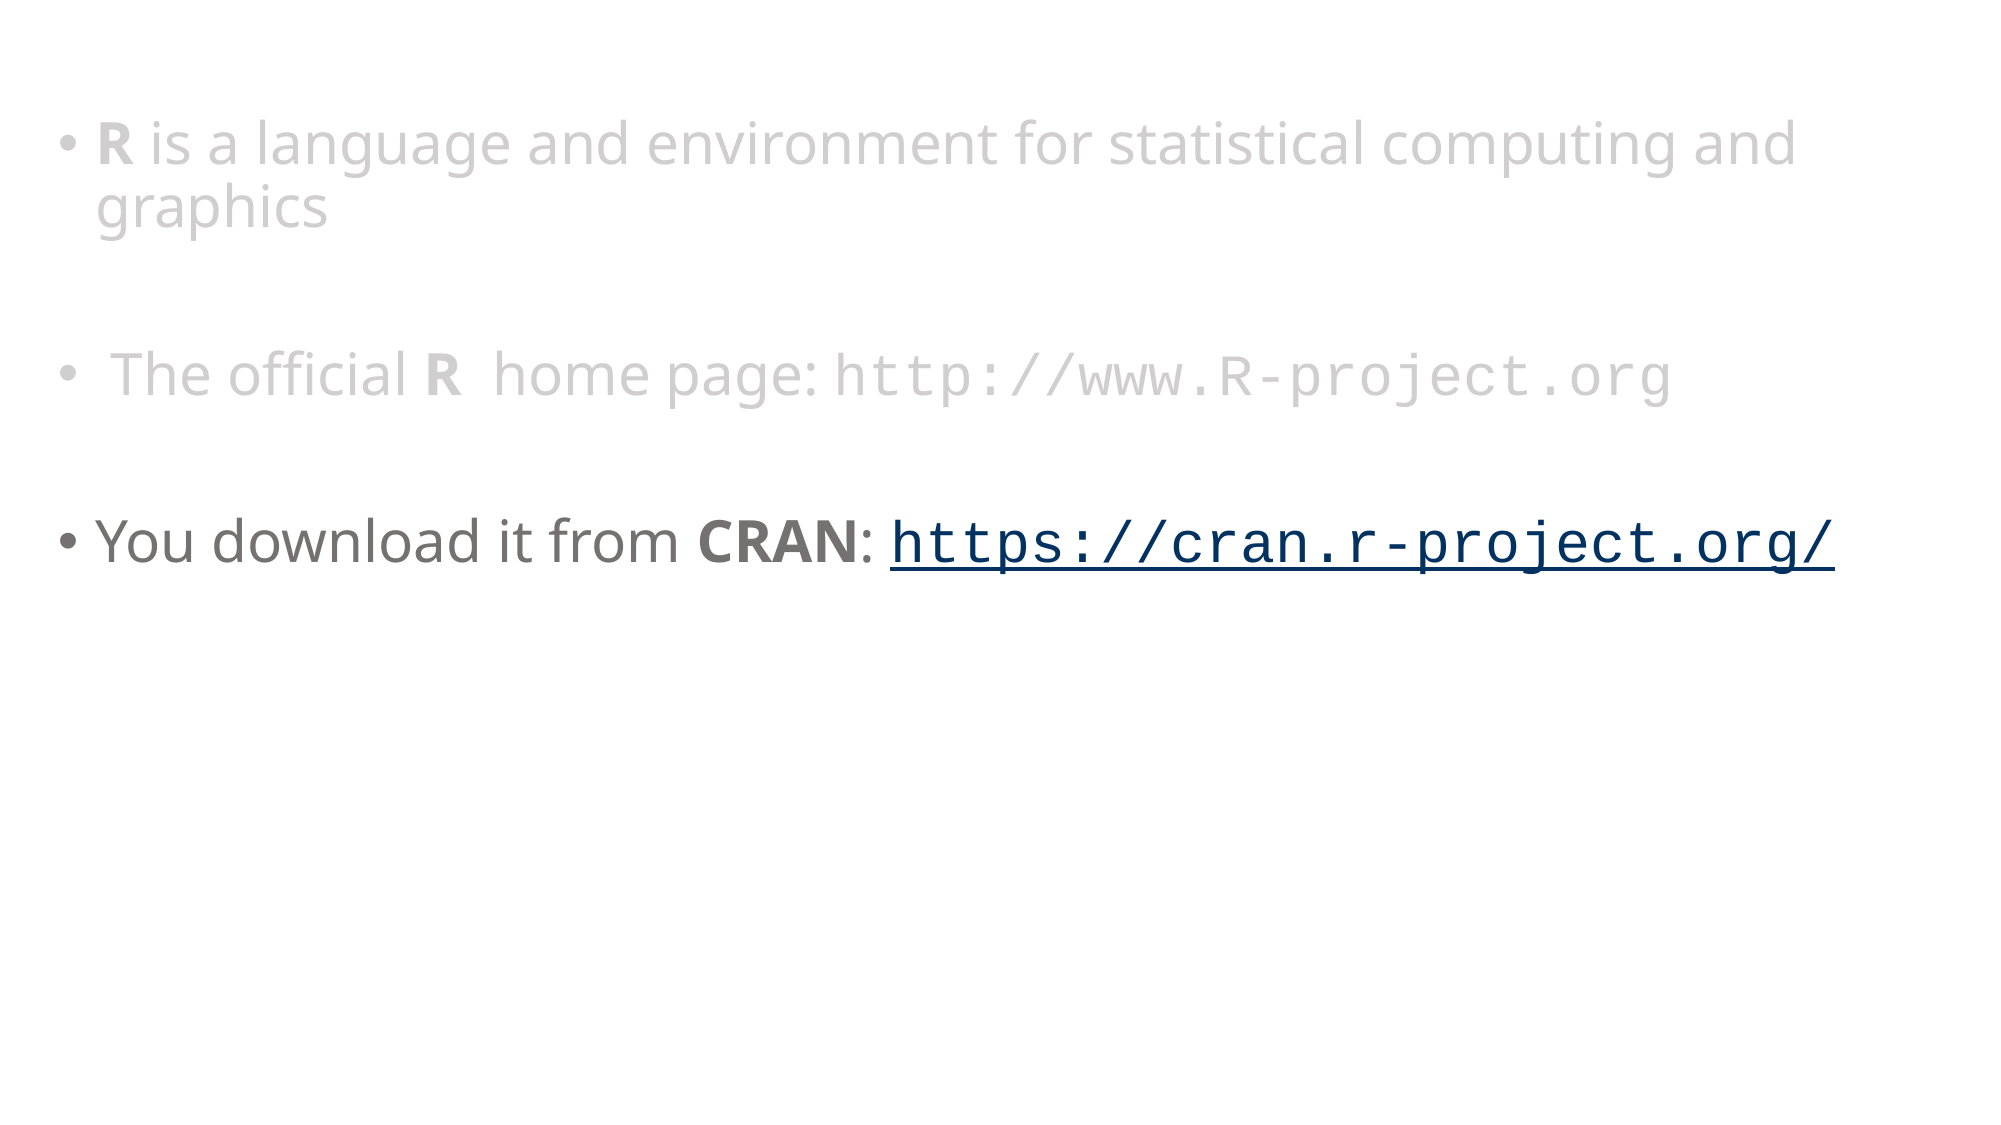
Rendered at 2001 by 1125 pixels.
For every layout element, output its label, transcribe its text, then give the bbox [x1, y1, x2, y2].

list R is a language and environment for statistical computing and graphics The official R home page: http://www.R-project.org You download it from CRAN: https://cran.r-project.org/ [42, 107, 2000, 1070]
